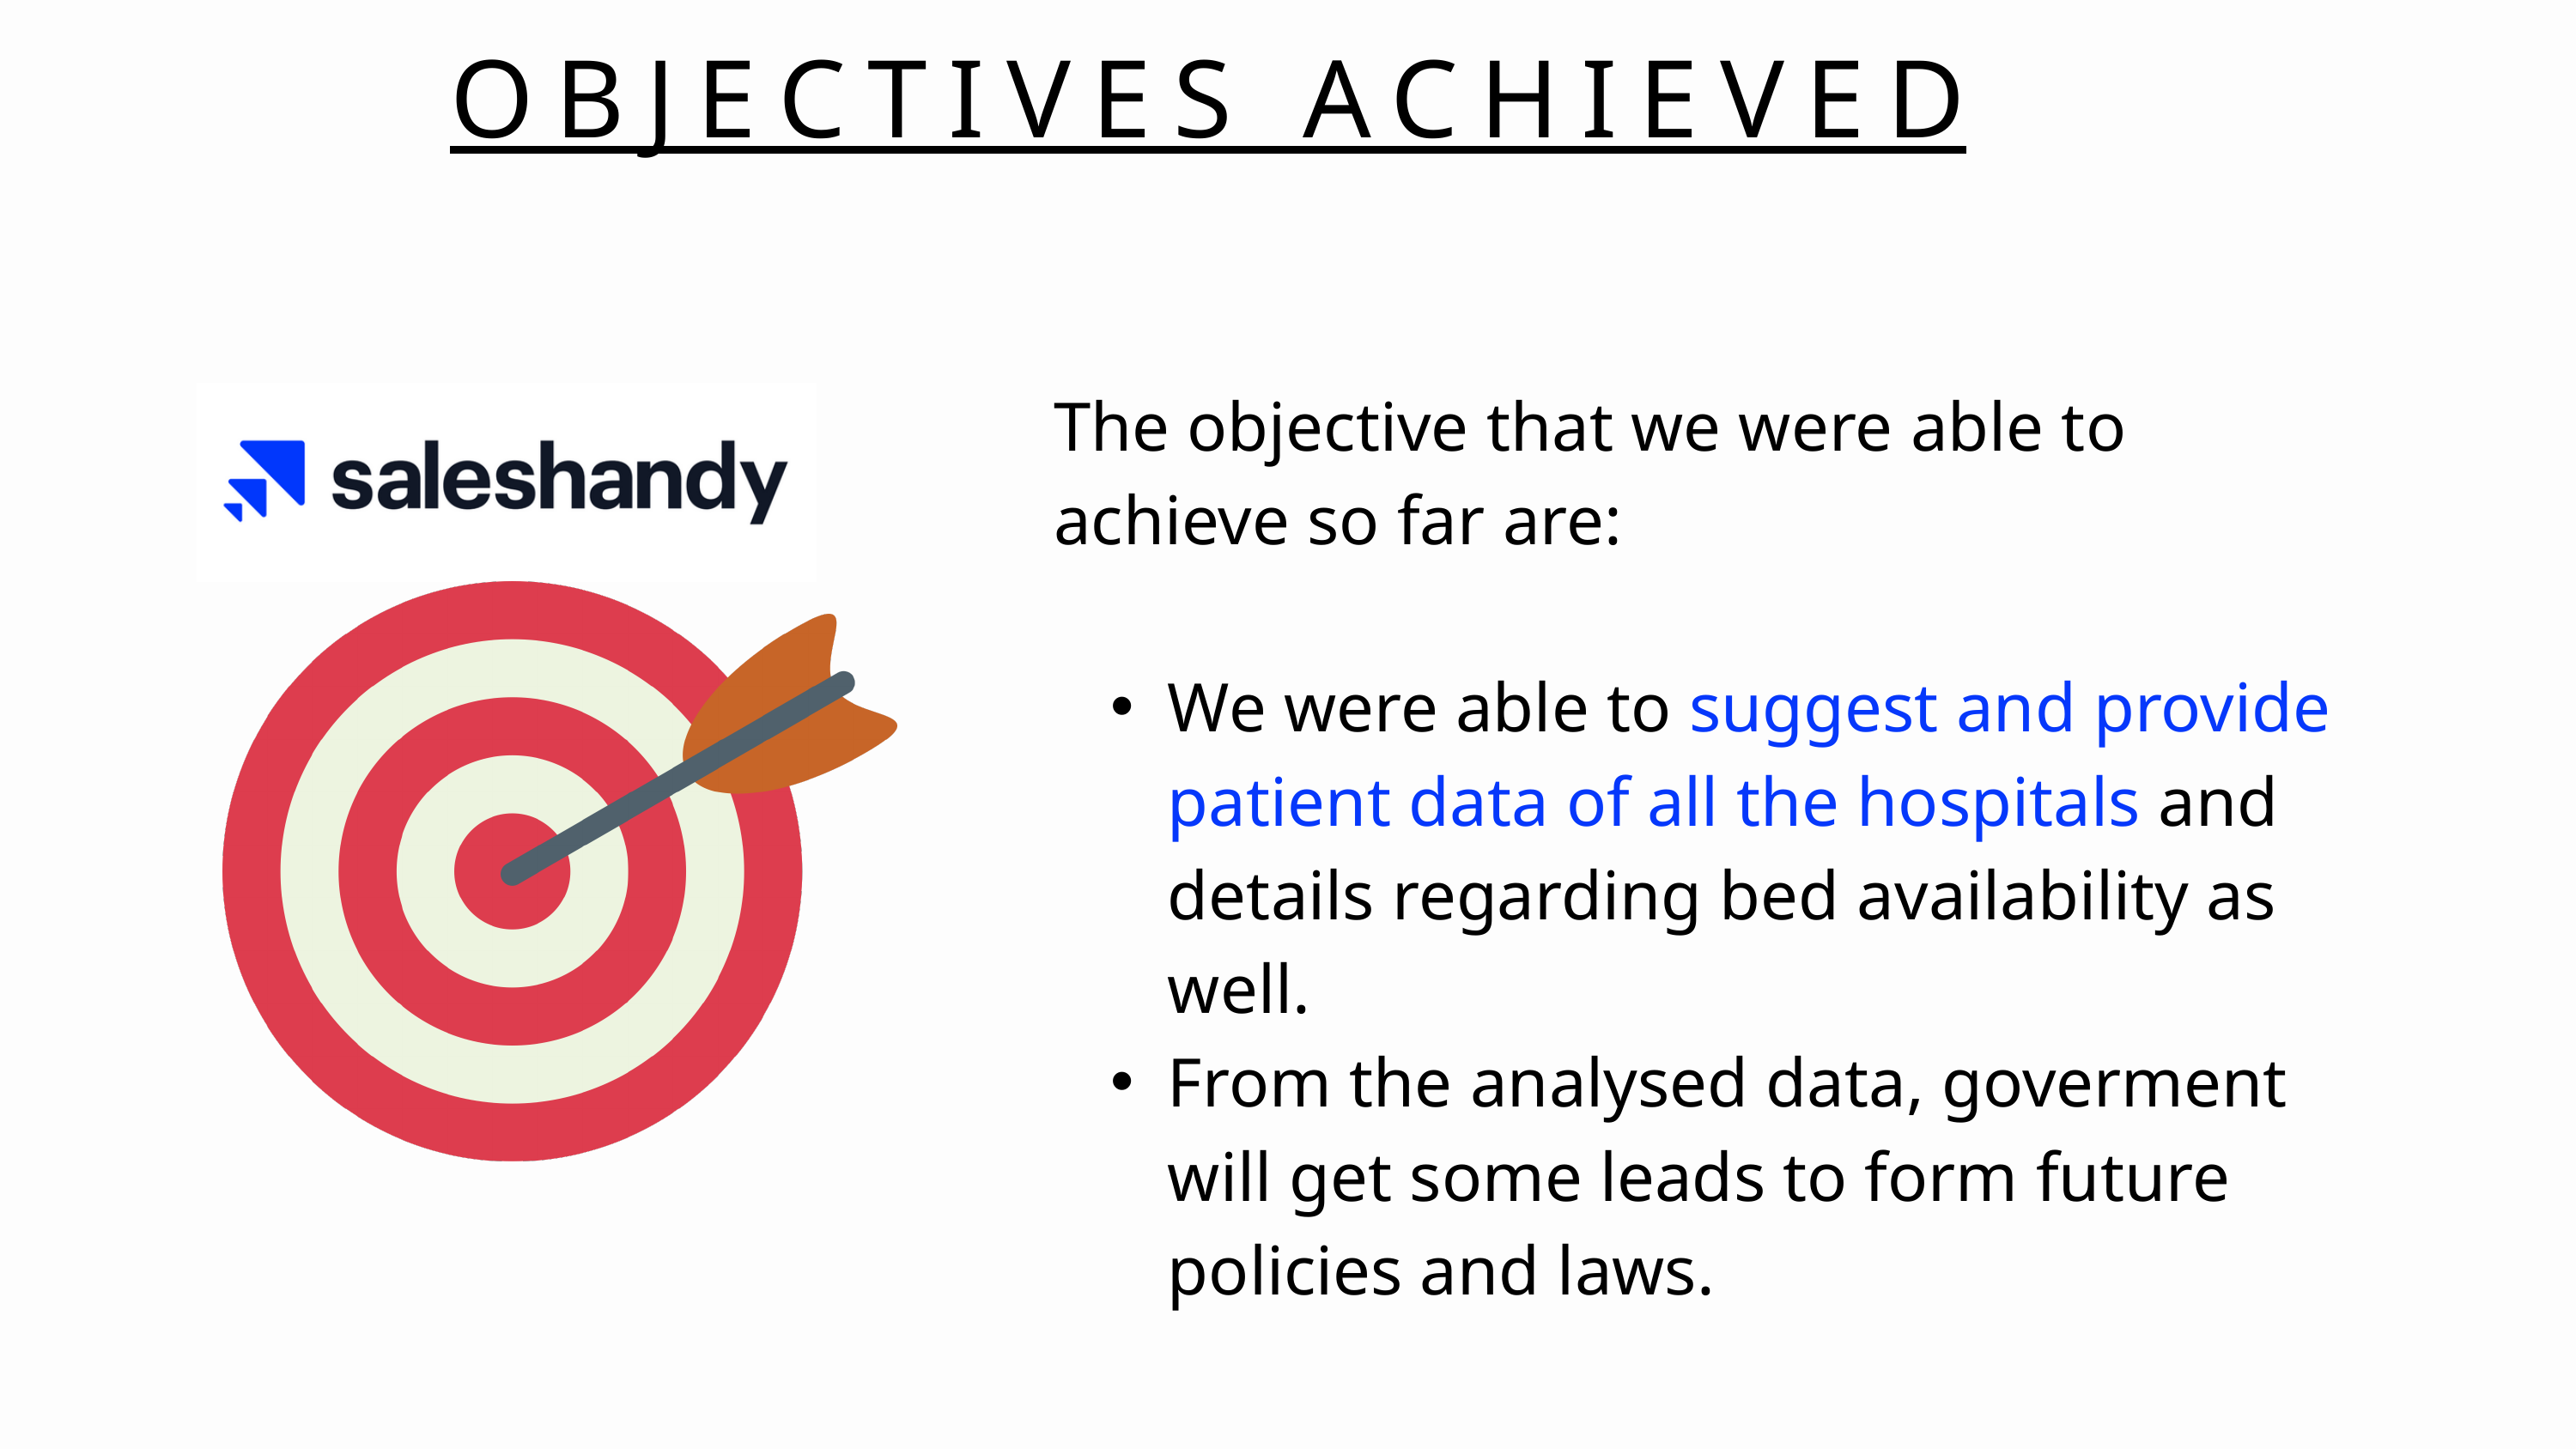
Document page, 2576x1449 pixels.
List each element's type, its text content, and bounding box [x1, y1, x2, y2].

text_box The objective that we were able to achieve so far are: We were able to suggest and provide patient data of all the hospitals and details regarding bed availability as well. From the analysed data, goverment will get some leads to form future policies and laws. [1054, 370, 2377, 1308]
text_box [222, 581, 944, 1161]
text_box OBJECTIVES ACHIEVED [450, 9, 2126, 160]
text_box [197, 383, 817, 582]
